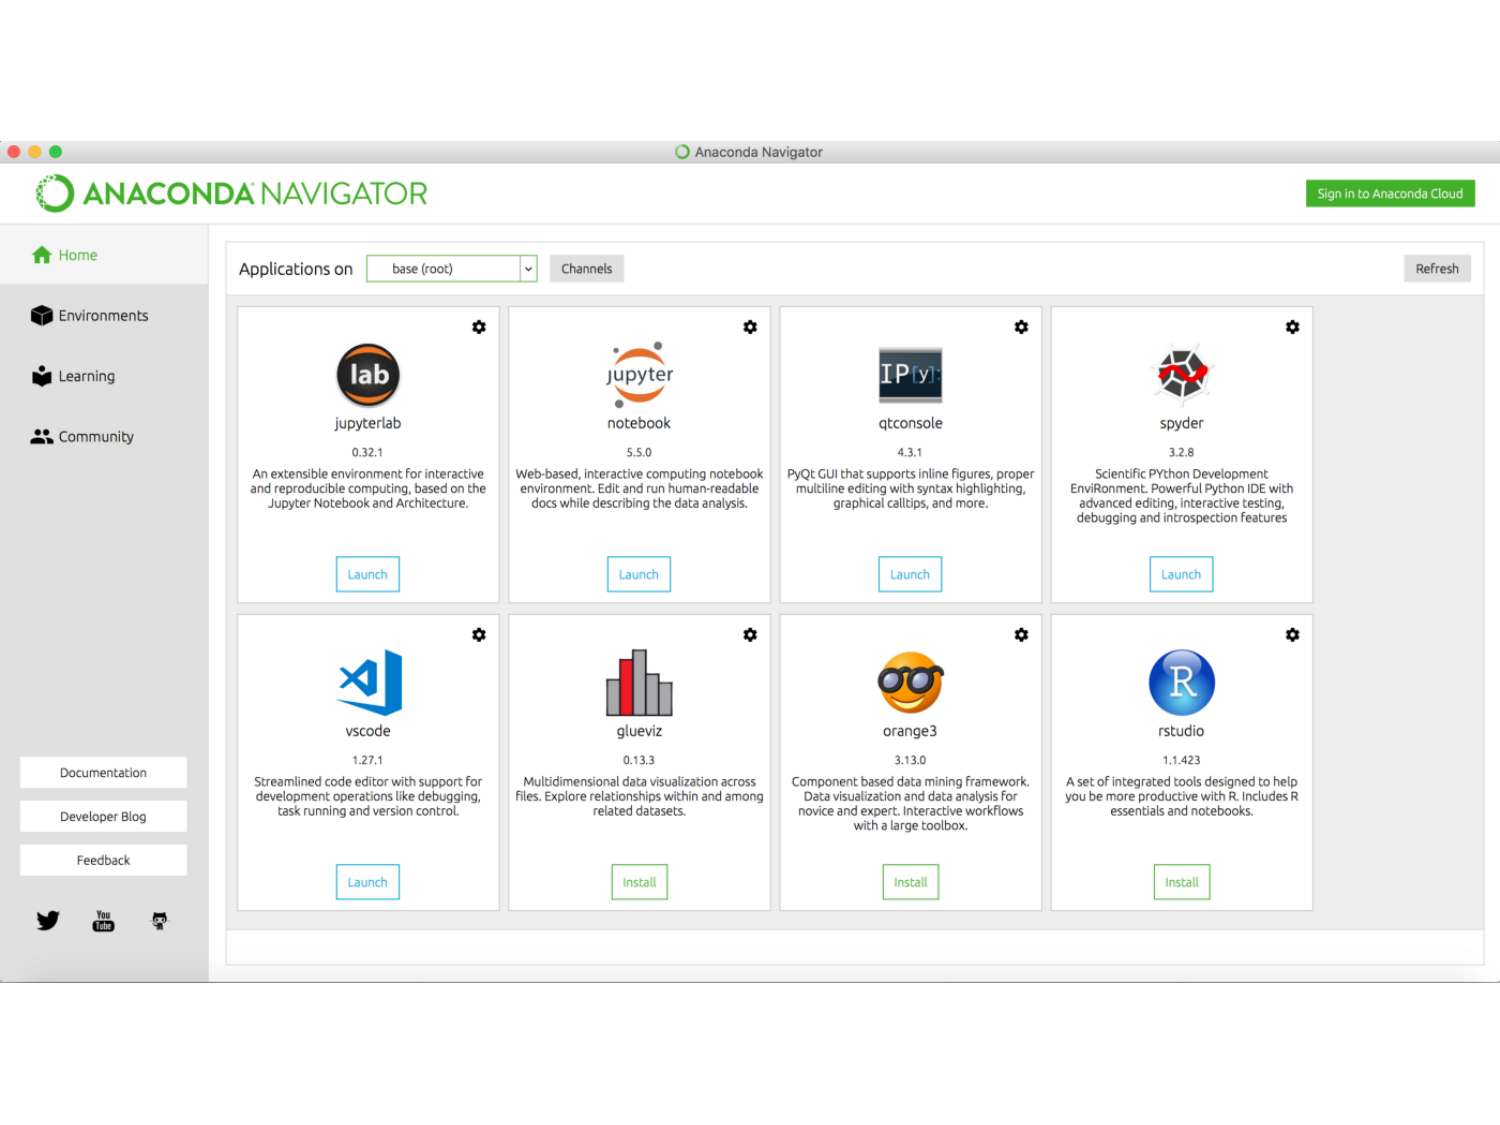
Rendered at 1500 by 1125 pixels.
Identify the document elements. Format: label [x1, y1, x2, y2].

picture [0, 141, 1500, 984]
